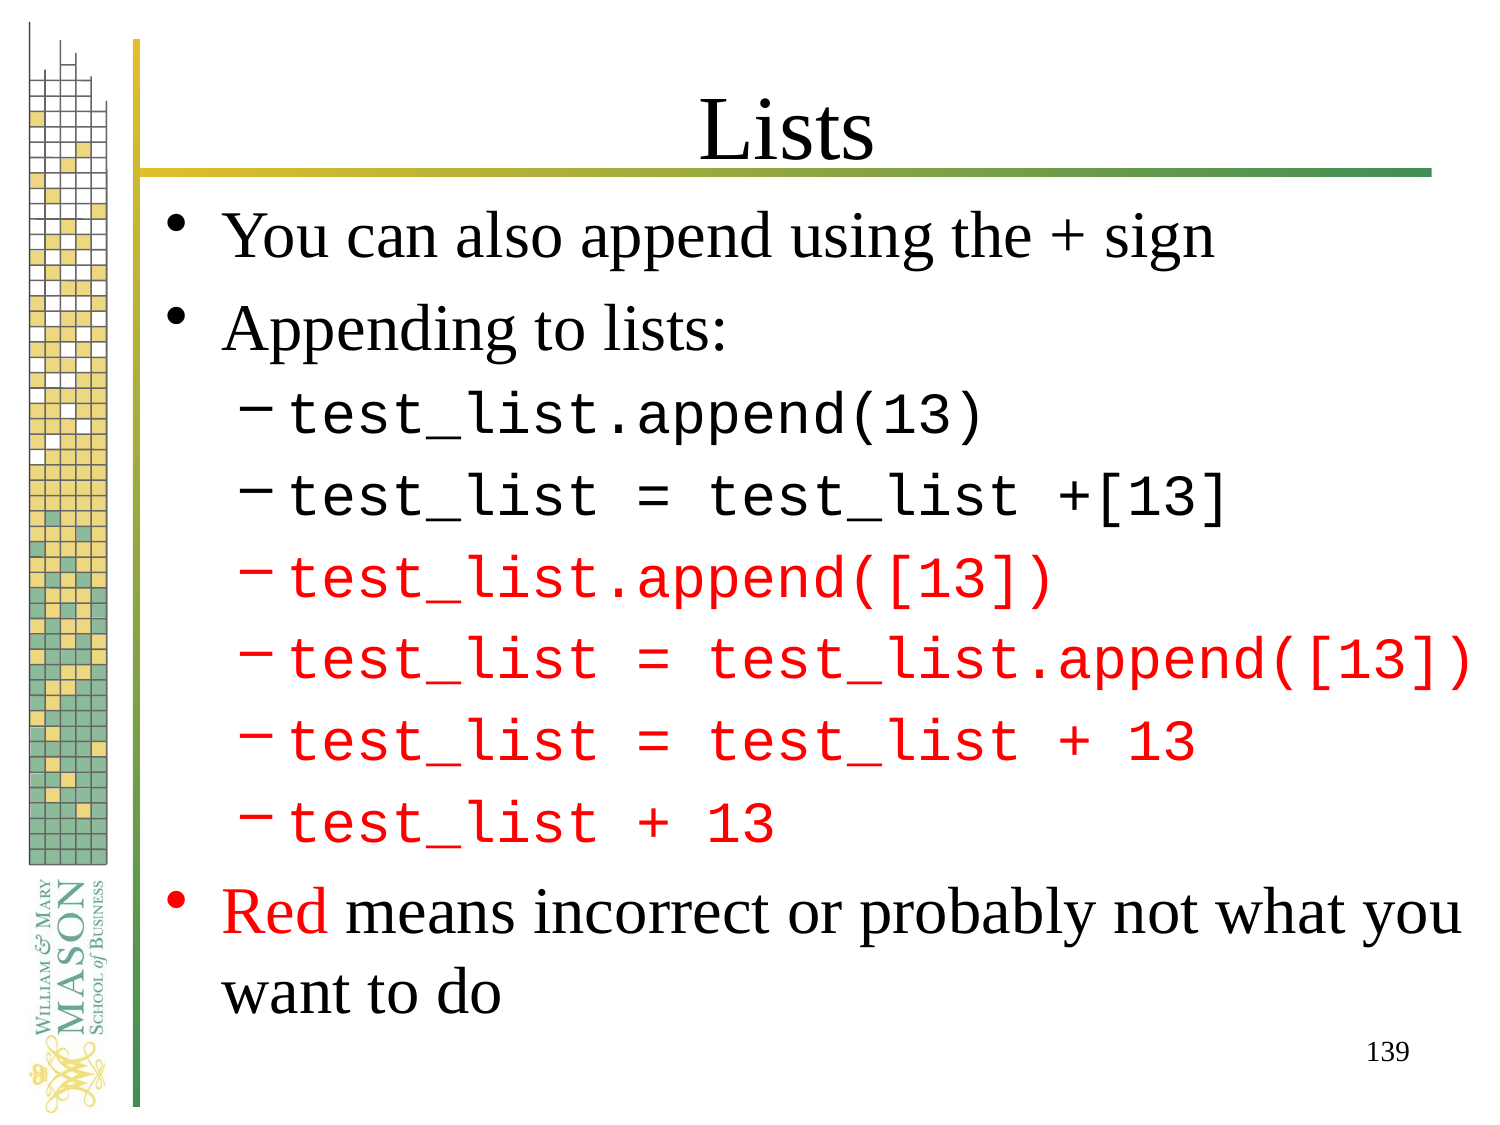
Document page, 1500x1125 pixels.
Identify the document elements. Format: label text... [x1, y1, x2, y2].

slide_number 139 [1048, 1024, 1426, 1103]
list You can also append using the + sign Appending to lists: test_list.append(13) test_list = test_list +[13] test_list.append([13]) test_list = test_list.append([13]) test_list = test_list + 13 test_list + 13 Red means incorrect or probably not what you want to do [150, 183, 1500, 1005]
table_header Description [29, 879, 107, 1113]
title Lists [150, 45, 1425, 183]
